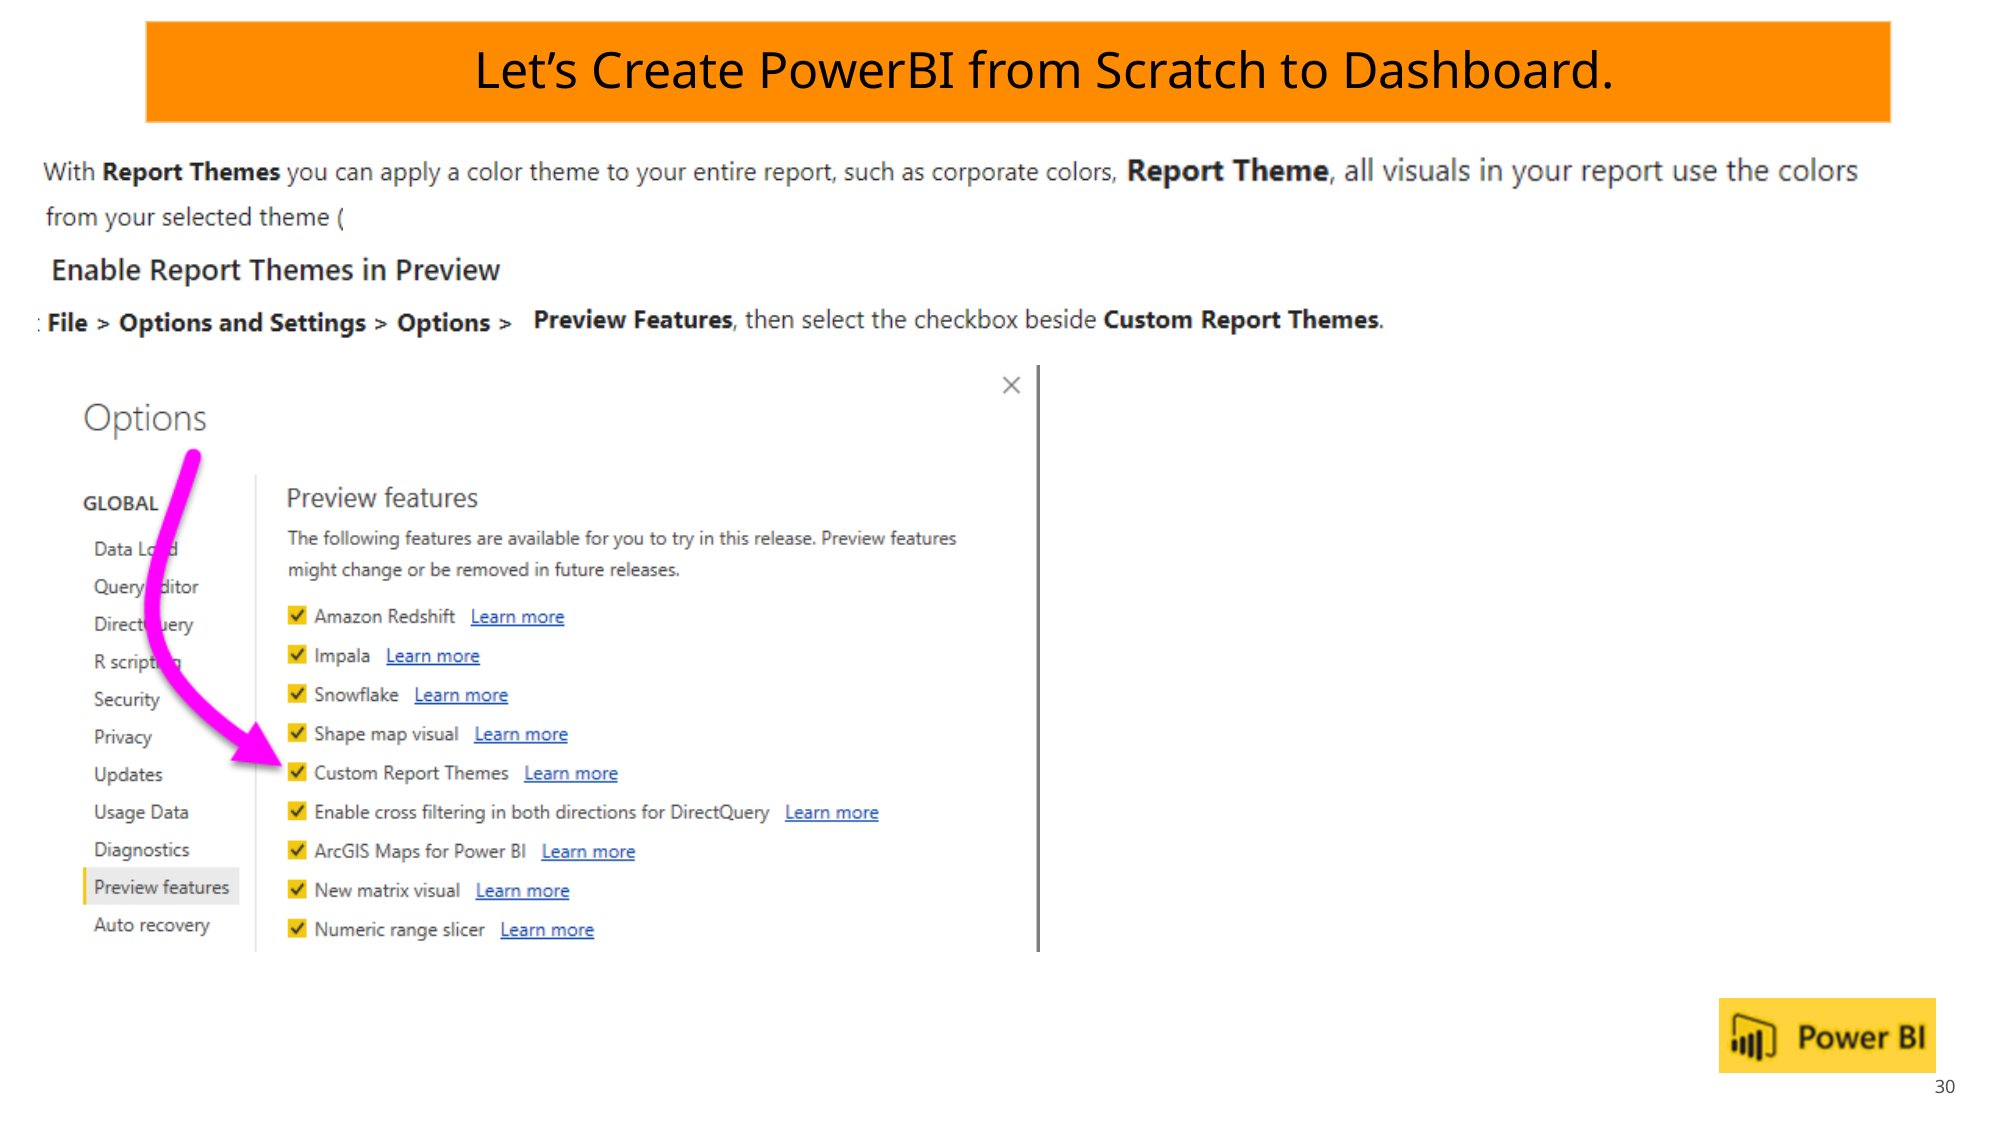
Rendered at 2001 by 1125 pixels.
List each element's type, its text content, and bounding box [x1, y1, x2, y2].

picture [1719, 998, 1936, 1073]
picture [37, 365, 1040, 952]
picture [37, 147, 1867, 346]
text_box Let’s Create PowerBI from Scratch to Dashboard. [144, 20, 1893, 124]
slide_number 30 [1864, 1076, 1956, 1099]
